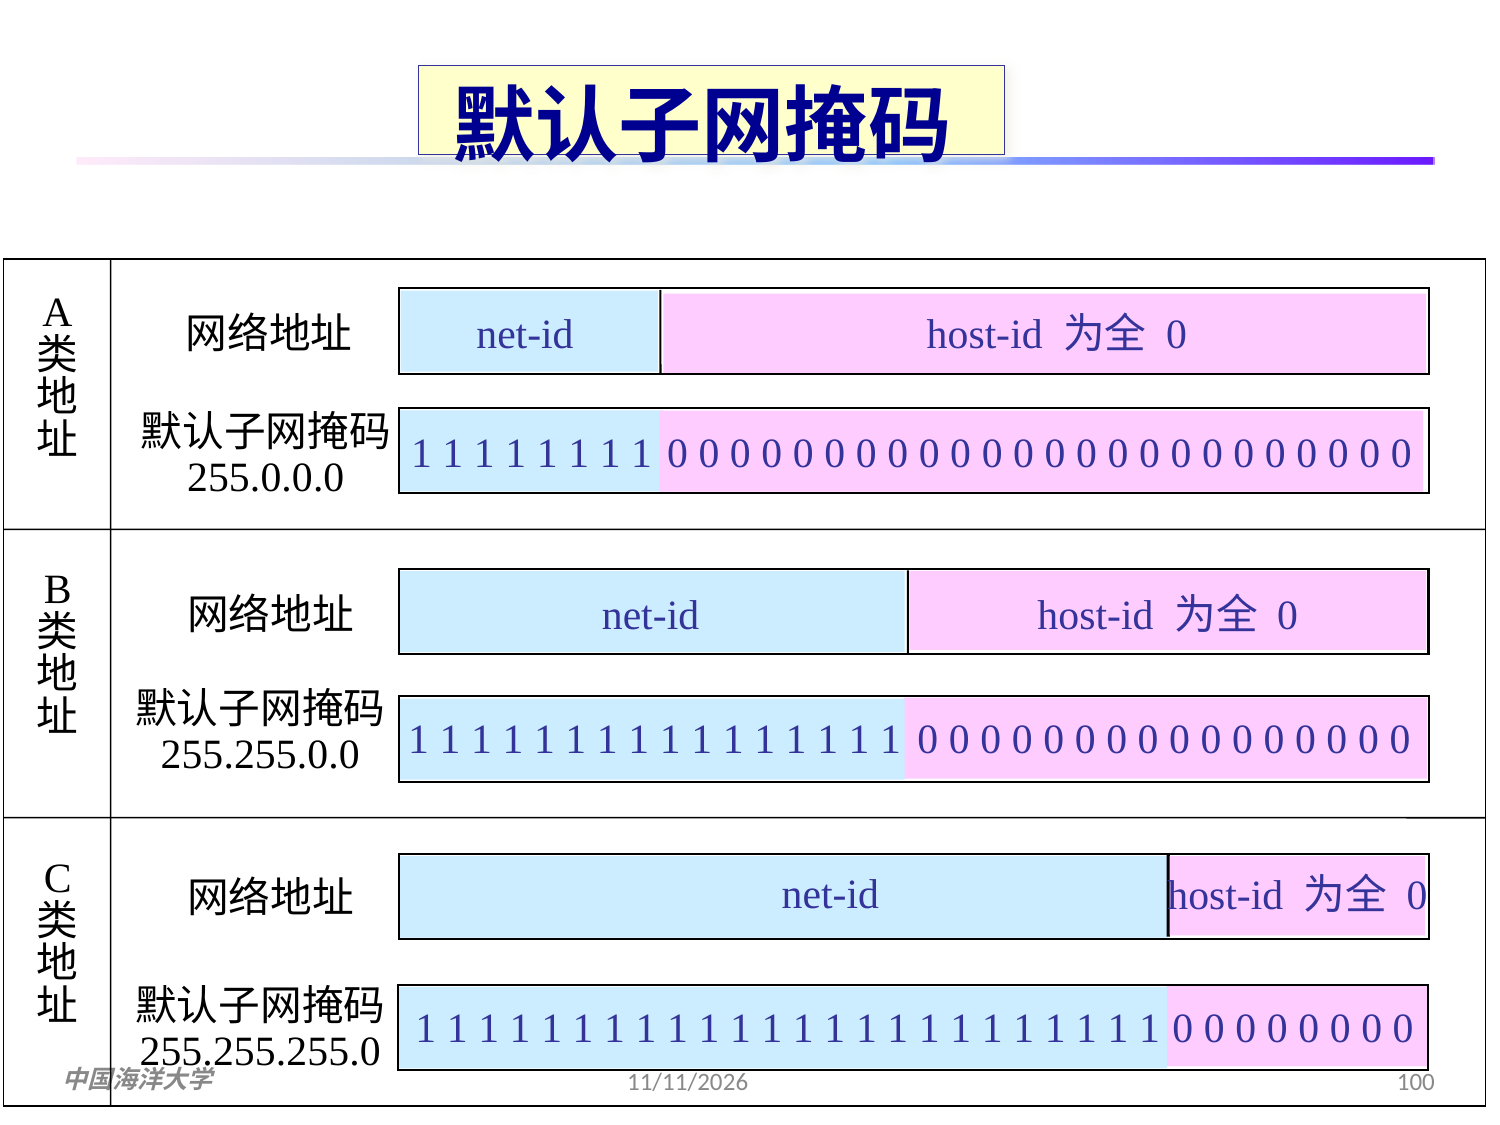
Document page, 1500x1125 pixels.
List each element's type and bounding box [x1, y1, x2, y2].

picture [76, 156, 427, 165]
text_box [3, 259, 1486, 1106]
title [418, 65, 1005, 155]
picture [1005, 156, 1435, 165]
